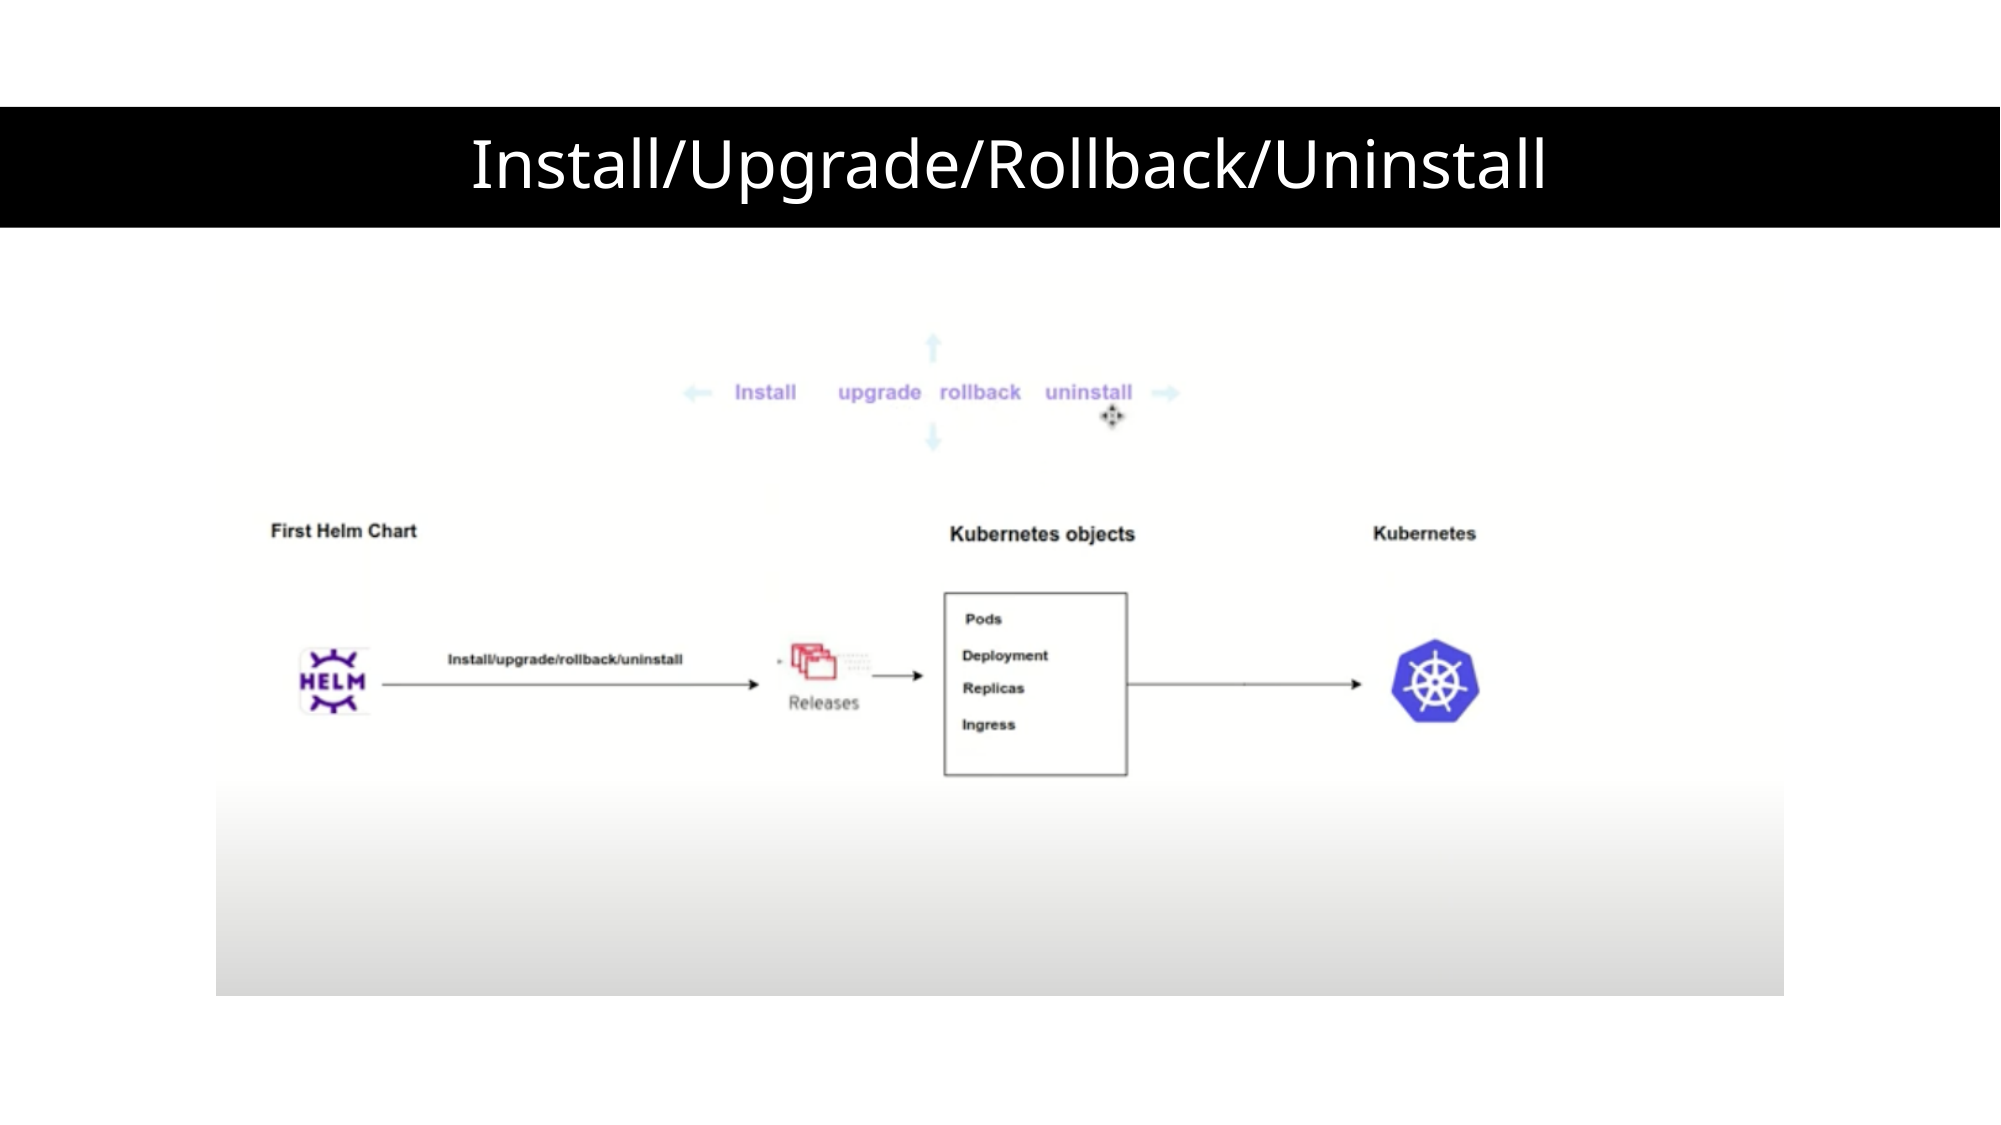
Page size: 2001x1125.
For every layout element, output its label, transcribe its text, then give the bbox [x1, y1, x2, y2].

title Install/Upgrade/Rollback/Uninstall [91, 105, 1931, 228]
picture [216, 274, 1784, 996]
text_box [0, 106, 2000, 229]
